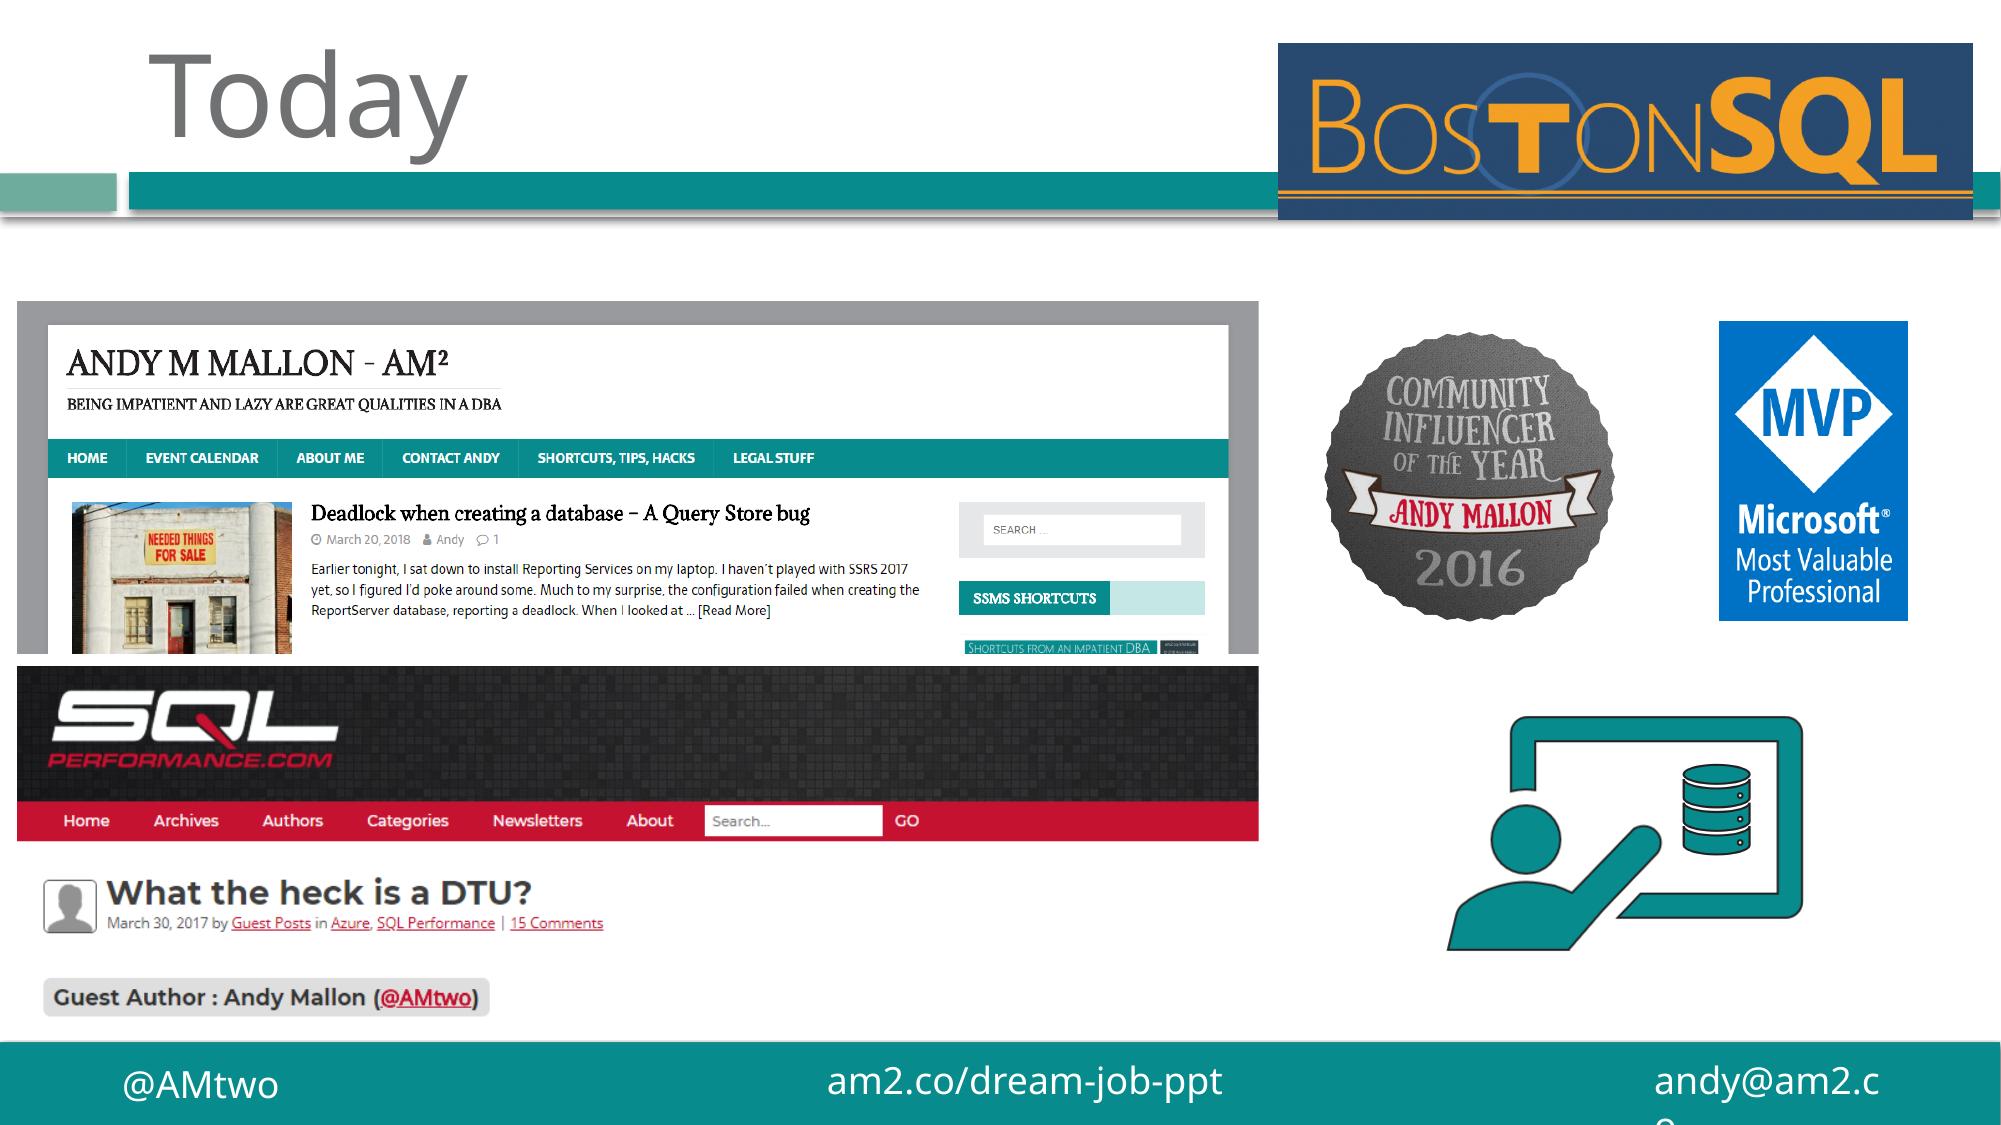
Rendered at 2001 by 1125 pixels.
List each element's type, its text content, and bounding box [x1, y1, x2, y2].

picture [1314, 320, 1626, 633]
picture [16, 666, 1260, 1040]
title Today [133, 15, 1917, 169]
picture [1718, 321, 1909, 622]
picture [1277, 43, 1973, 220]
picture [16, 301, 1260, 655]
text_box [1431, 641, 1820, 1026]
